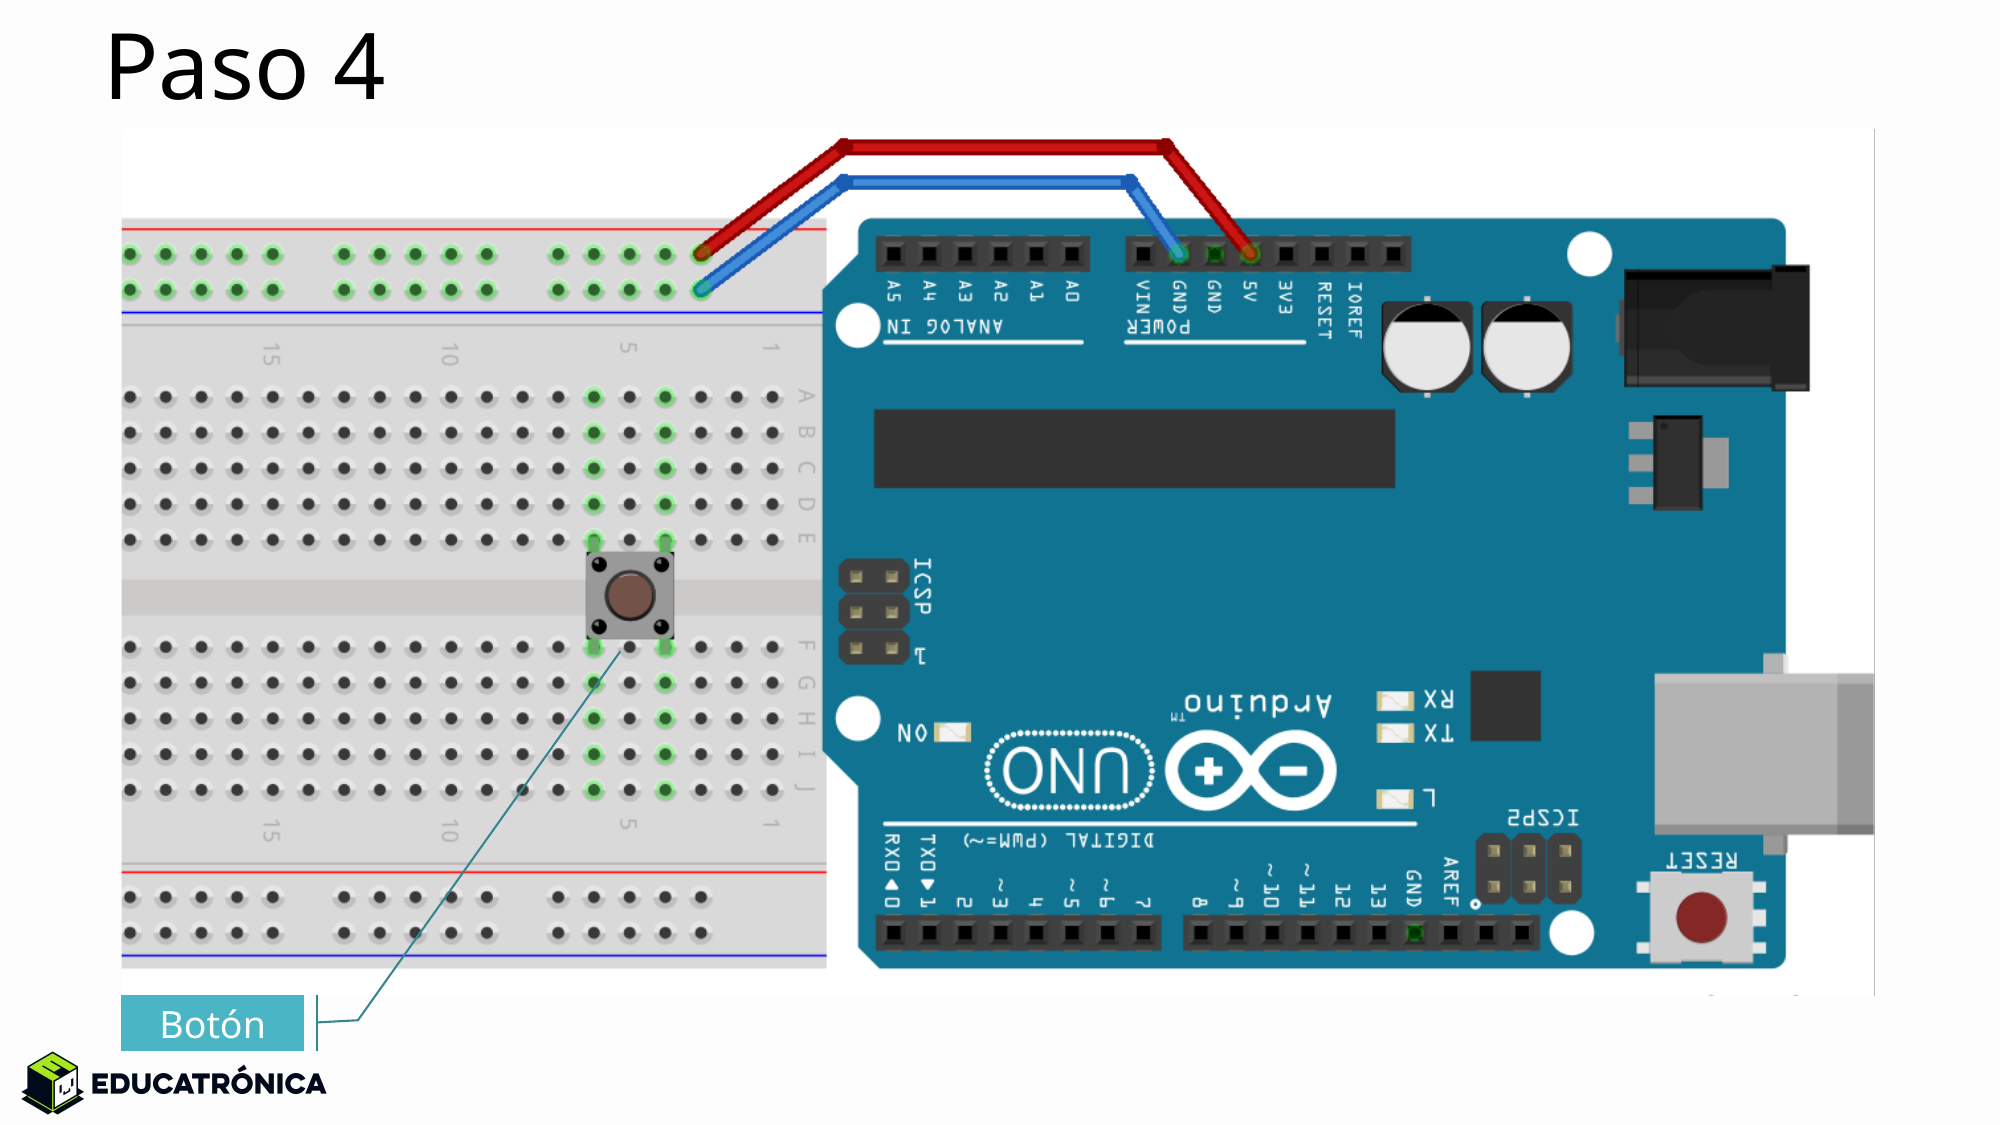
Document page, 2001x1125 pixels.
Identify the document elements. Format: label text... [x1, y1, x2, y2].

picture [121, 129, 1880, 996]
picture [19, 1048, 330, 1118]
text_box Botón [316, 996, 377, 1051]
text_box Botón [121, 996, 304, 1051]
title Paso 4 [88, 7, 1912, 133]
